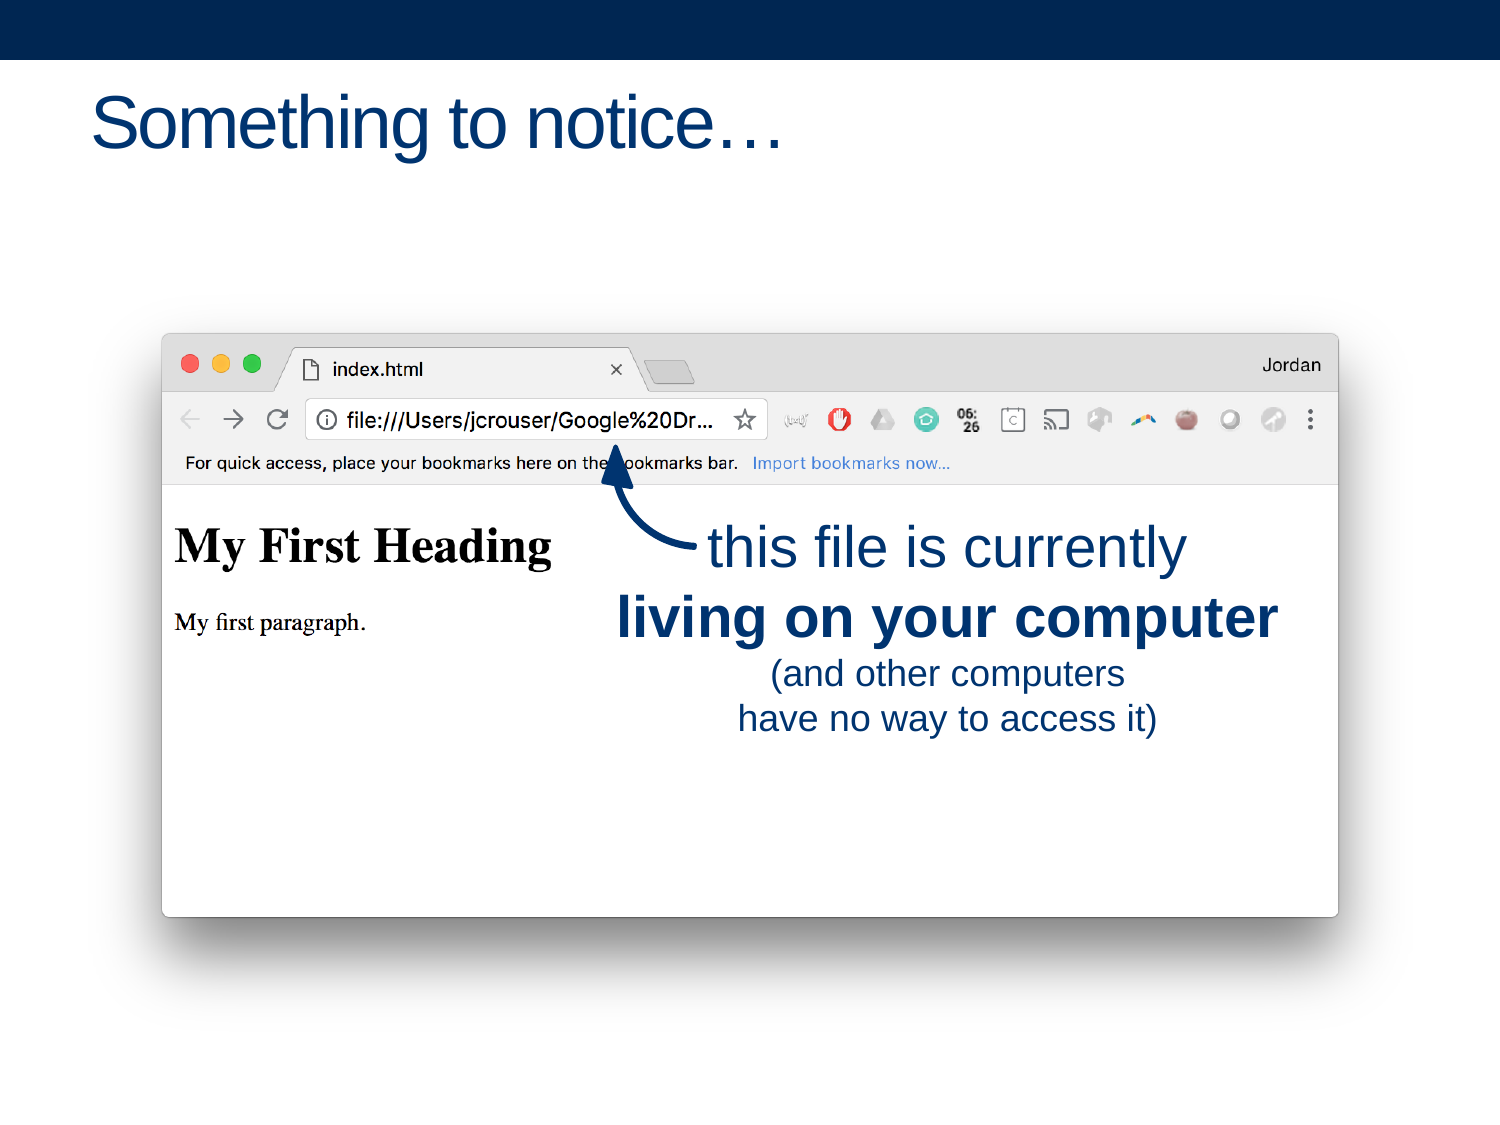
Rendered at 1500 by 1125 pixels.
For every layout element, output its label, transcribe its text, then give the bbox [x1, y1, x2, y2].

title Something to notice… [75, 37, 1425, 200]
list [74, 283, 1426, 1041]
